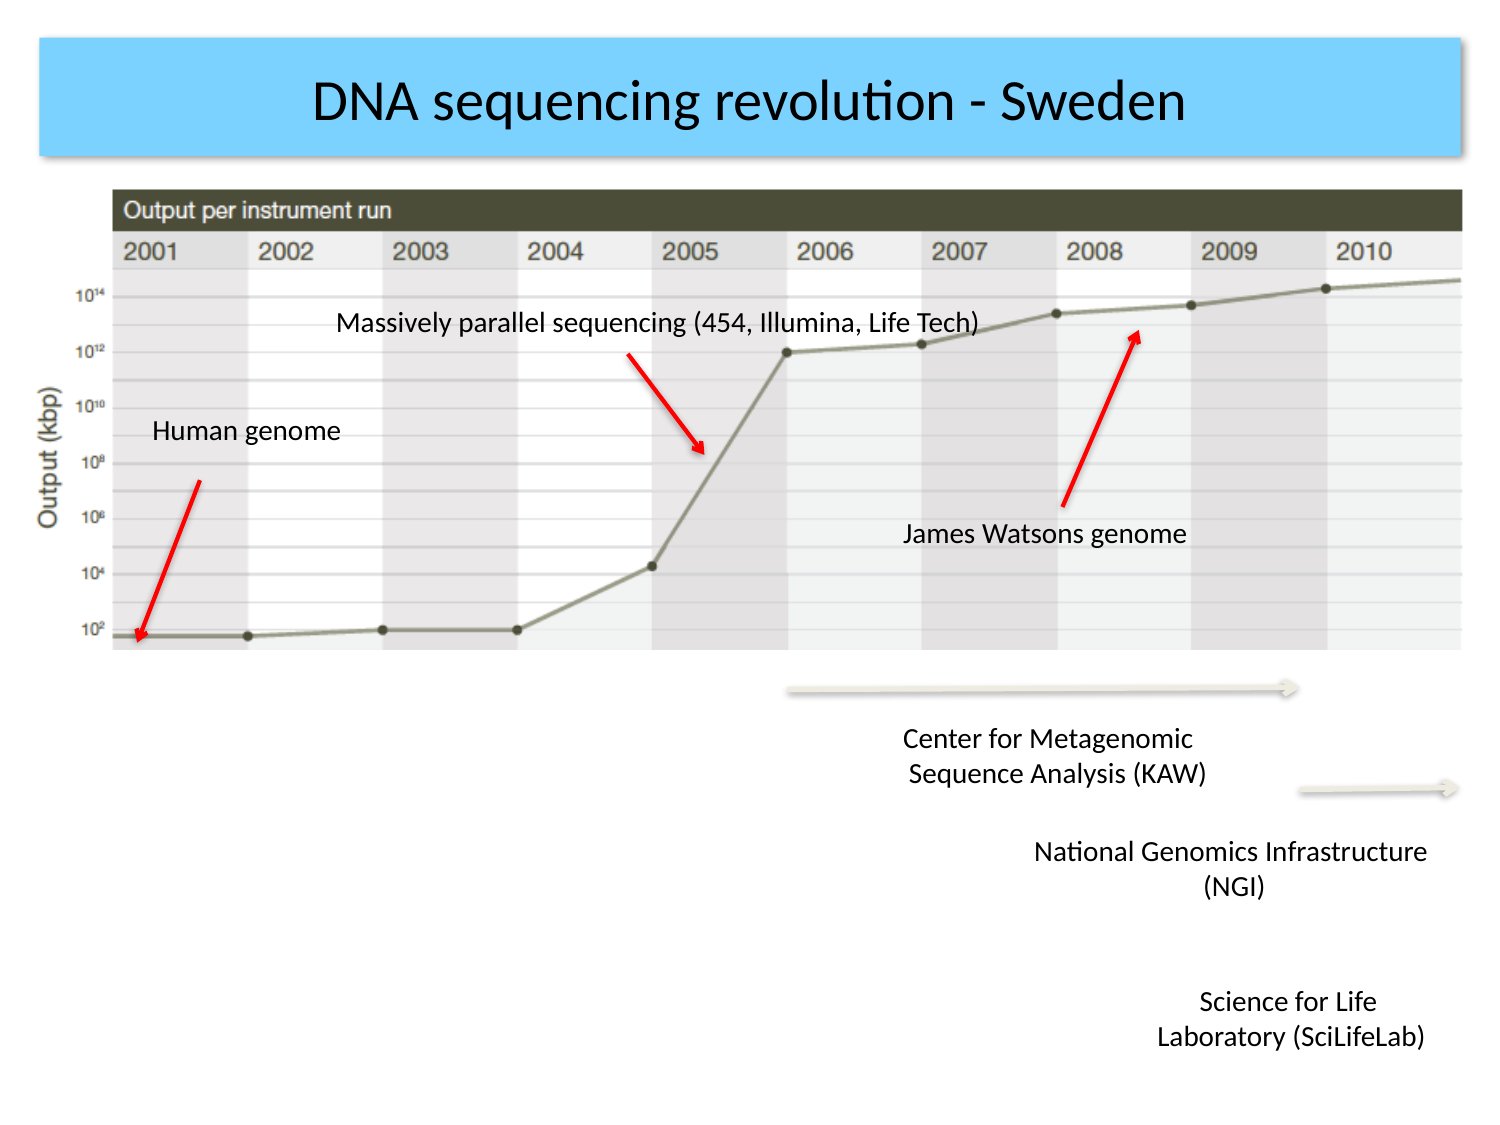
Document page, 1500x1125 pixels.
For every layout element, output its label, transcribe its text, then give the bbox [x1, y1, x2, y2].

picture [31, 185, 1500, 651]
text_box National Genomics Infrastructure (NGI) [1019, 824, 1450, 910]
text_box Center for Metagenomic Sequence Analysis (KAW) [874, 712, 1222, 798]
text_box DNA sequencing revolution - Sweden [39, 37, 1461, 157]
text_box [615, 365, 717, 443]
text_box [1011, 379, 1190, 457]
text_box Science for Life Laboratory (SciLifeLab) [1142, 974, 1441, 1060]
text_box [87, 529, 251, 594]
